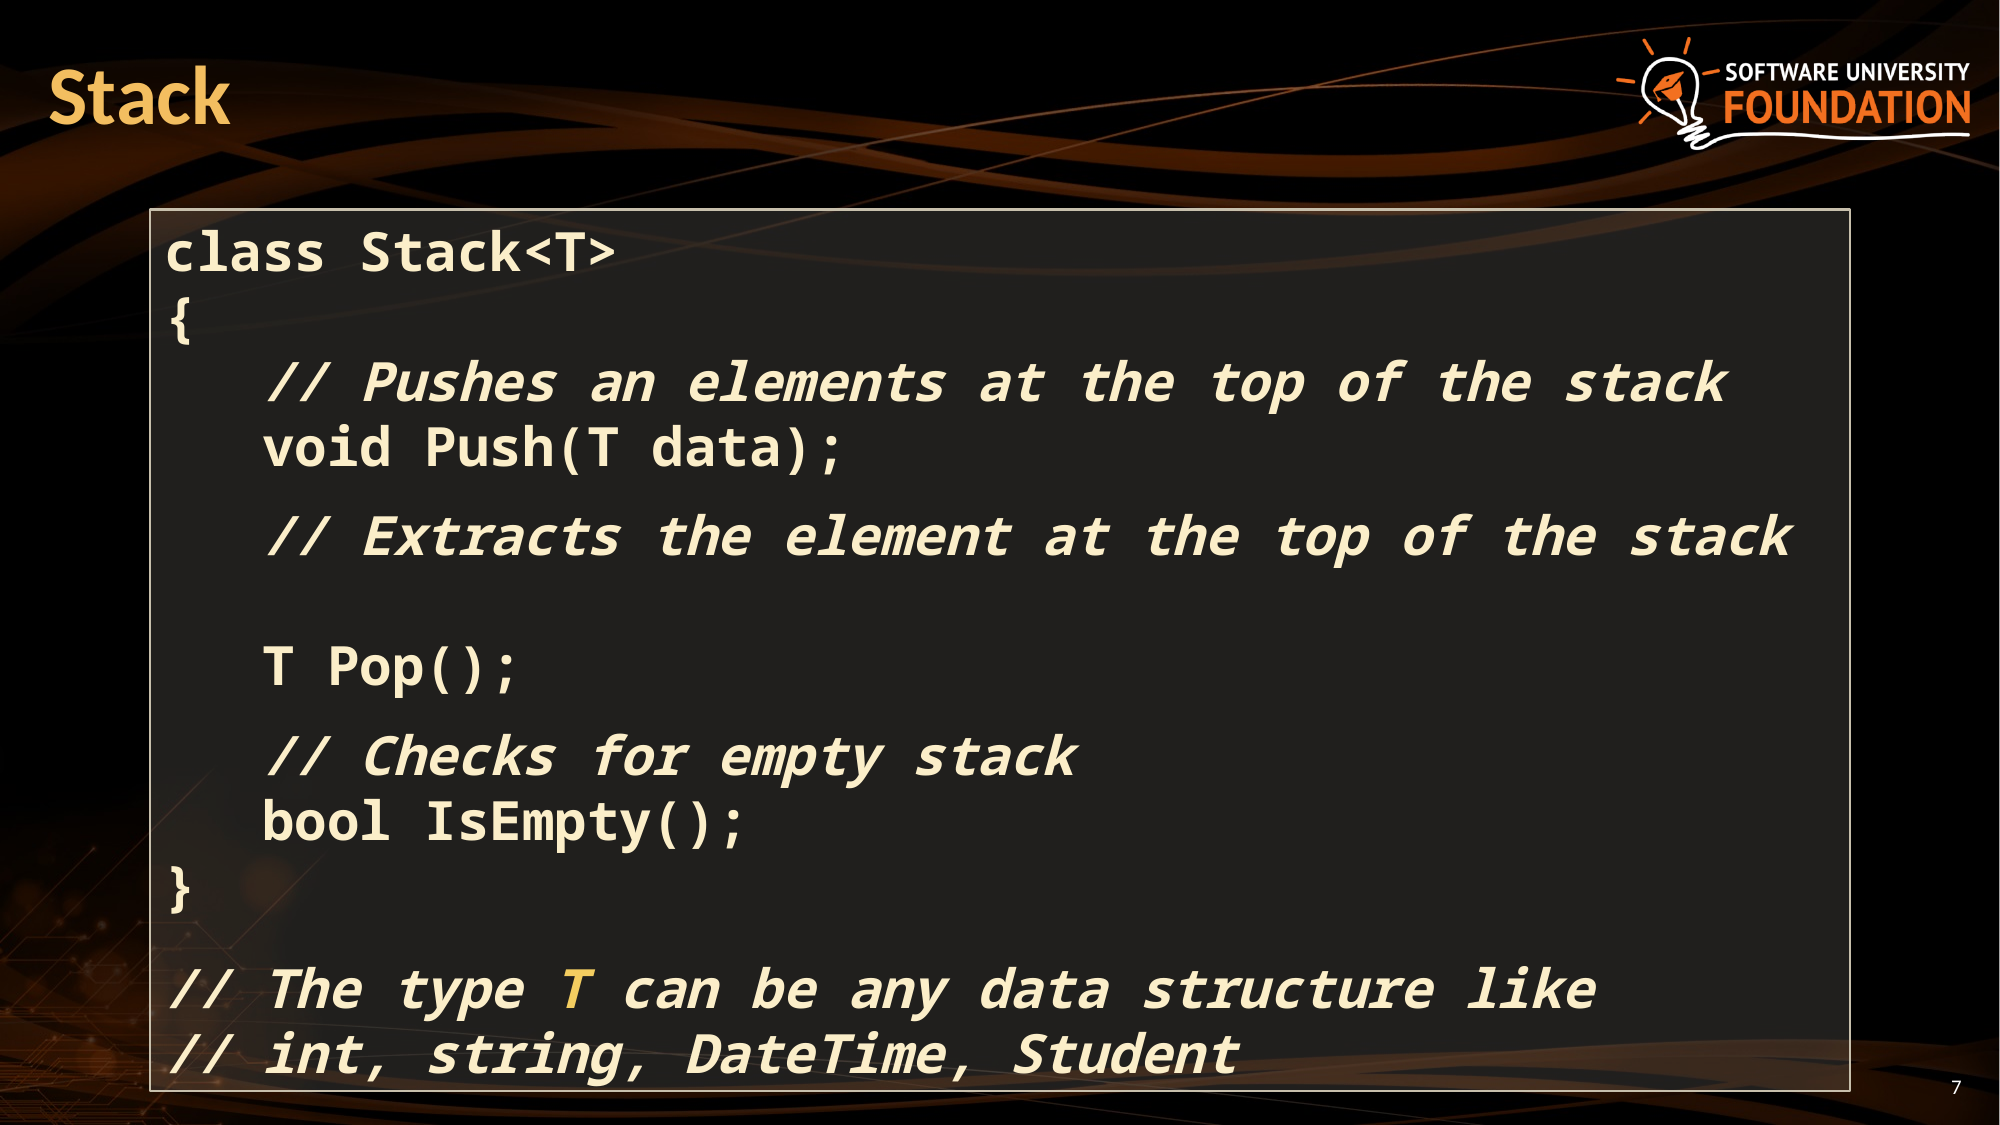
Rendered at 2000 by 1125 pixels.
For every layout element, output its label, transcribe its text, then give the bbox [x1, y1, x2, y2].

picture [0, 0, 2000, 1125]
title Stack [30, 6, 1602, 189]
text_box class Stack<T> { // Pushes an elements at the top of the stack void Push(T data); // Extracts the element at the top of the stack T Pop(); // Checks for empty stack bool IsEmpty(); } // The type T can be any data structure like // int, string, DateTime, Student [149, 209, 1850, 1092]
slide_number 7 [1897, 1070, 1968, 1103]
